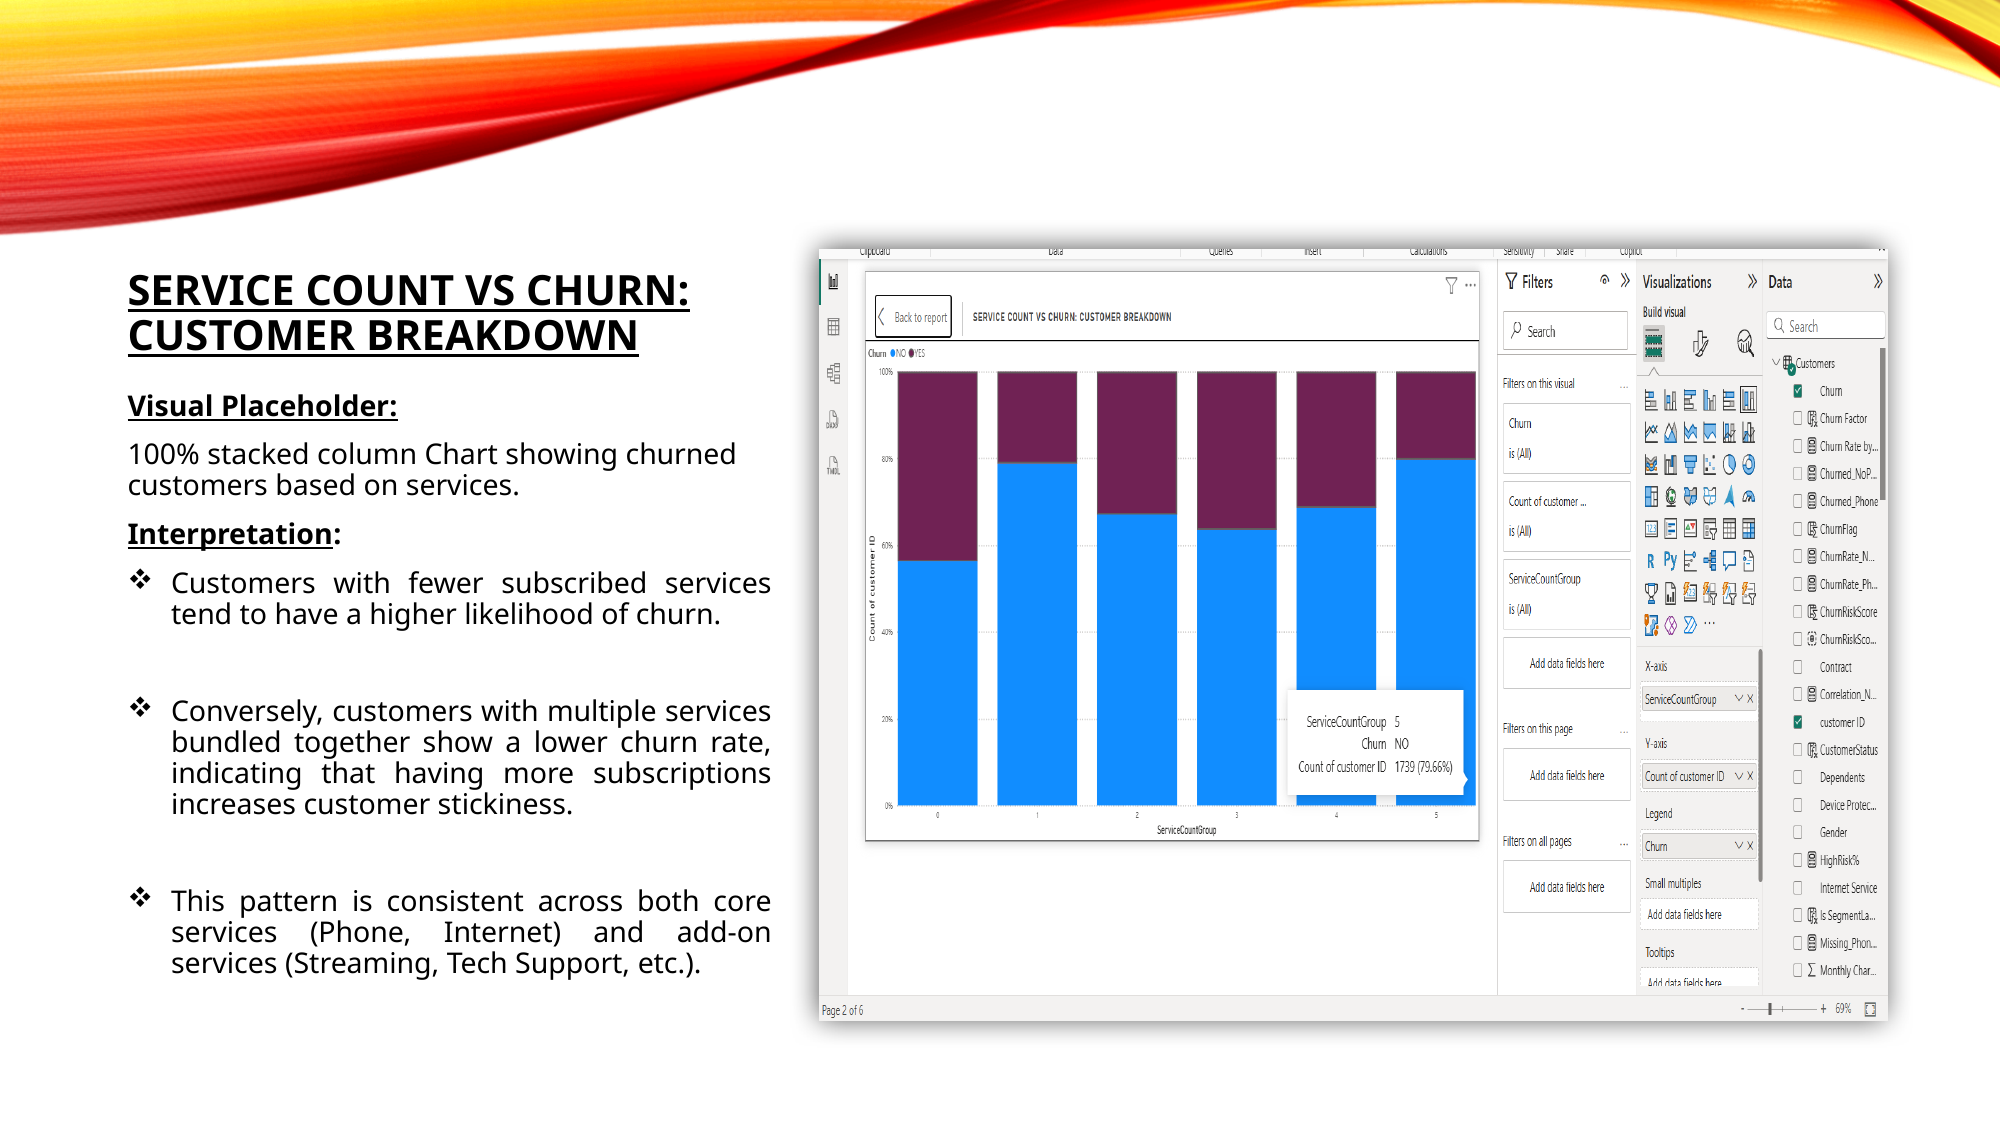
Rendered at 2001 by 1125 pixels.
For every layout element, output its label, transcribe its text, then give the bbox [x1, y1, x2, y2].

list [819, 249, 1888, 1021]
picture [0, 0, 2000, 237]
title Service Count vs Churn: Customer Breakdown [112, 249, 788, 368]
list Visual Placeholder: 100% stacked column Chart showing churned customers based on services. Interpretation: Customers with fewer subscribed services tend to have a higher likelihood of churn. Conversely, customers with multiple services bundled together show a lower churn rate, indicating that having more subscriptions increases customer stickiness. This pattern is consistent across both core services (Phone, Internet) and add-on services (Streaming, Tech Support, etc.). [112, 384, 788, 1021]
